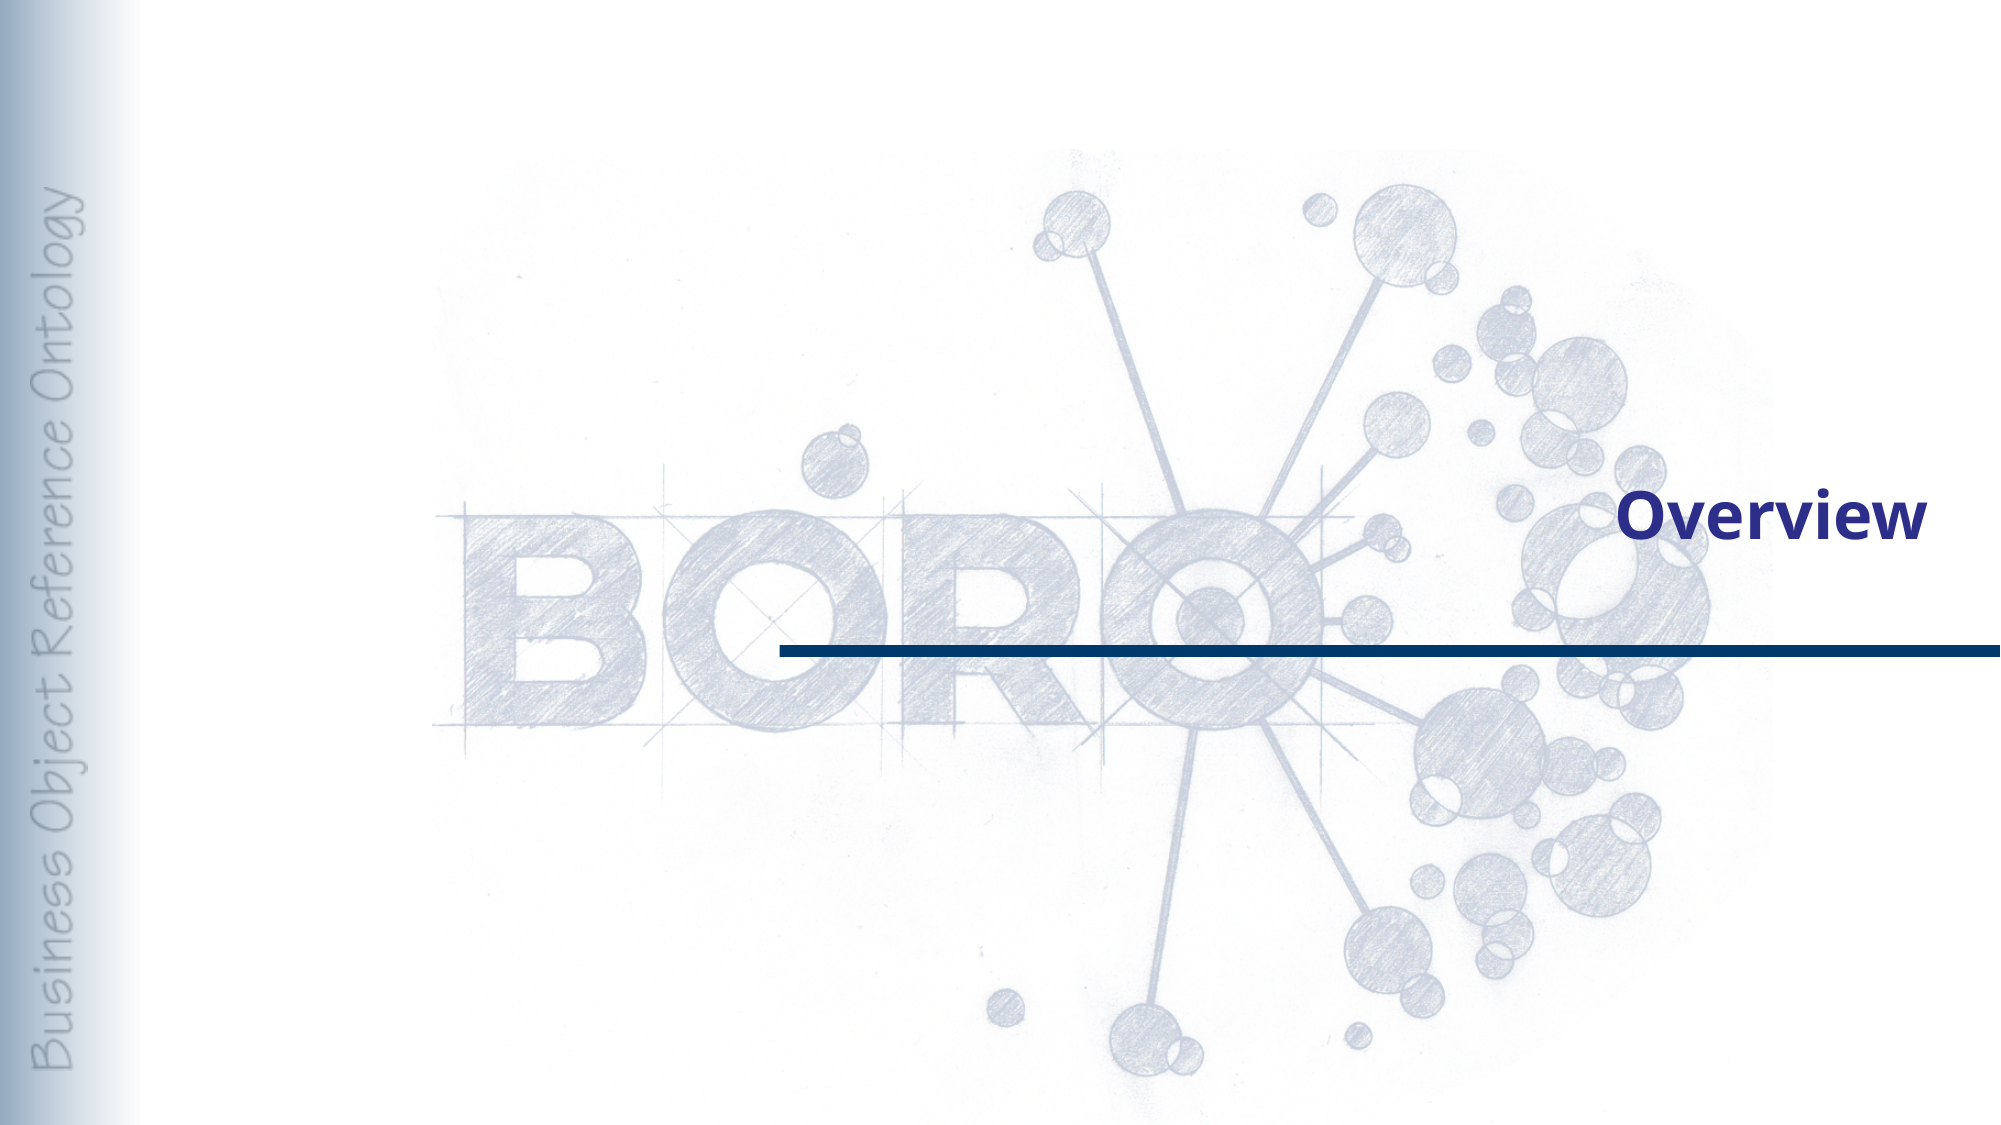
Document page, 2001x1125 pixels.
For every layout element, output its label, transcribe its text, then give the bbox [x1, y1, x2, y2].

title Overview [338, 392, 1945, 634]
